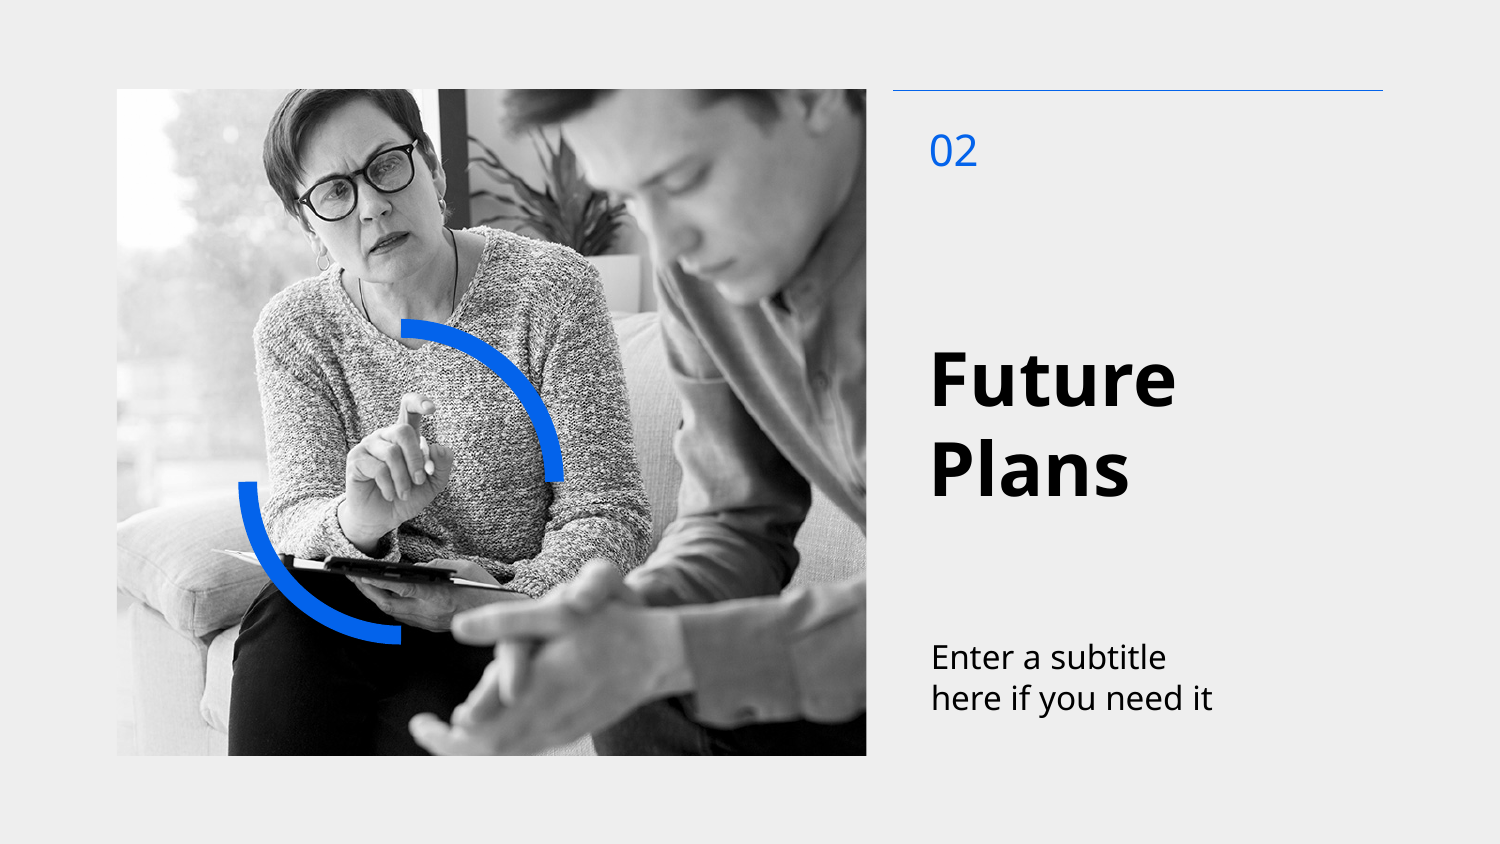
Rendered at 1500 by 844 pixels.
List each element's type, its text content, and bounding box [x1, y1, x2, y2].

picture [116, 88, 867, 756]
title 02 [891, 88, 1384, 211]
title Future Plans [891, 315, 1384, 528]
subtitle Enter a subtitle here if you need it [893, 596, 1263, 757]
